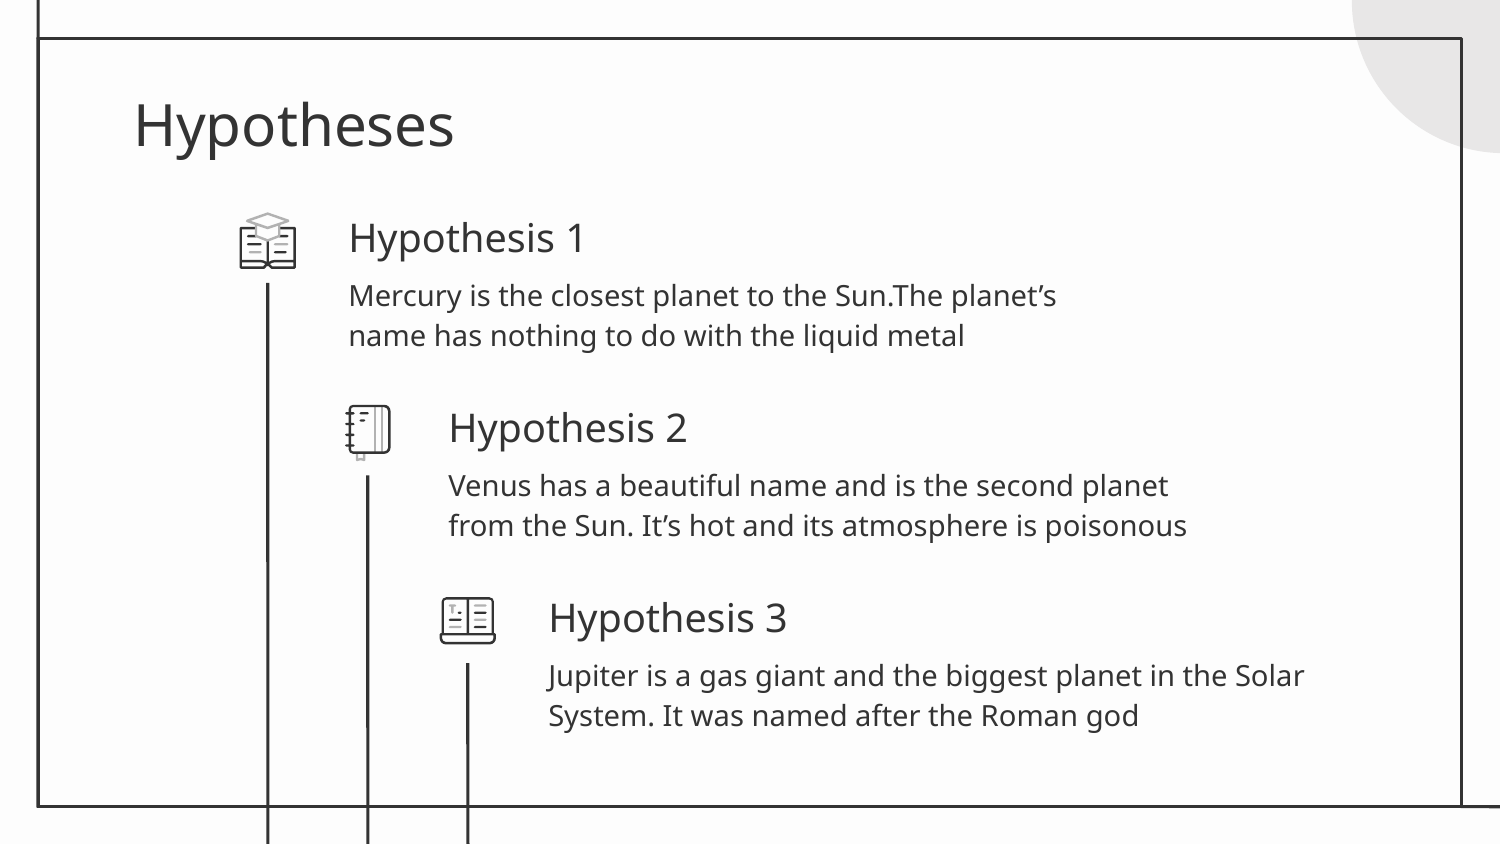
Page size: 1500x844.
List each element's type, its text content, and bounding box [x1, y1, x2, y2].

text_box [239, 212, 297, 270]
subtitle Hypothesis 1 [333, 205, 1134, 276]
text_box [225, 198, 310, 283]
text_box [425, 578, 510, 663]
subtitle Hypothesis 3 [533, 585, 1334, 656]
subtitle Hypothesis 2 [433, 395, 1234, 466]
title Hypotheses [118, 72, 1382, 167]
subtitle Mercury is the closest planet to the Sun.The planet’s name has nothing to do with the liquid metal [333, 276, 1134, 344]
subtitle Jupiter is a gas giant and the biggest planet in the Solar System. It was named after the Roman god [533, 656, 1334, 724]
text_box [439, 596, 497, 645]
subtitle Venus has a beautiful name and is the second planet from the Sun. It’s hot and its atmosphere is poisonous [433, 466, 1234, 534]
text_box [325, 390, 410, 476]
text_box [344, 404, 391, 462]
